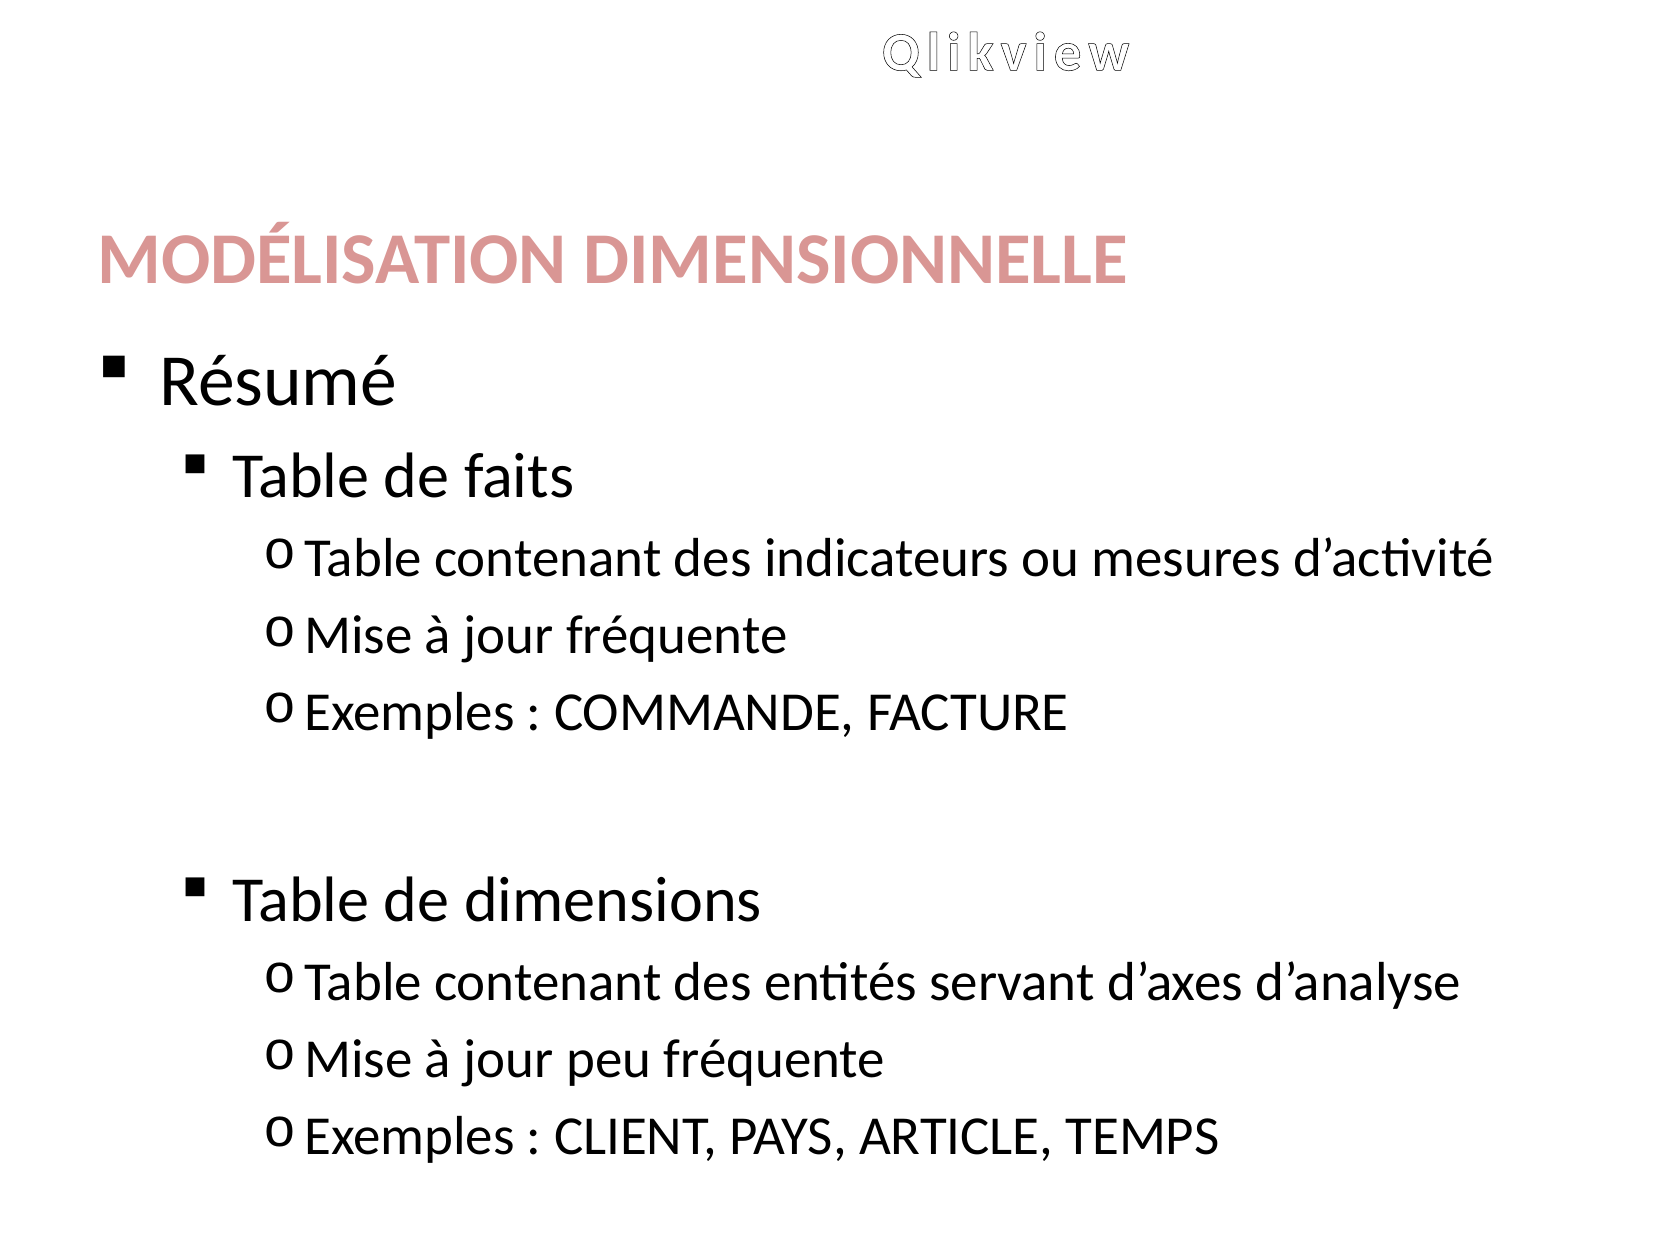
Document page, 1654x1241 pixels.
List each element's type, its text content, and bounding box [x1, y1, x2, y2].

title Qlikview [357, 8, 1654, 110]
text_box Modélisation dimensionnelle [80, 222, 1558, 308]
list Résumé Table de faits Table contenant des indicateurs ou mesures d’activité Mise à jour fréquente Exemples : COMMANDE, FACTURE Table de dimensions Table contenant des entités servant d’axes d’analyse Mise à jour peu fréquente Exemples : CLIENT, PAYS, ARTICLE, TEMPS [82, 324, 1571, 1180]
